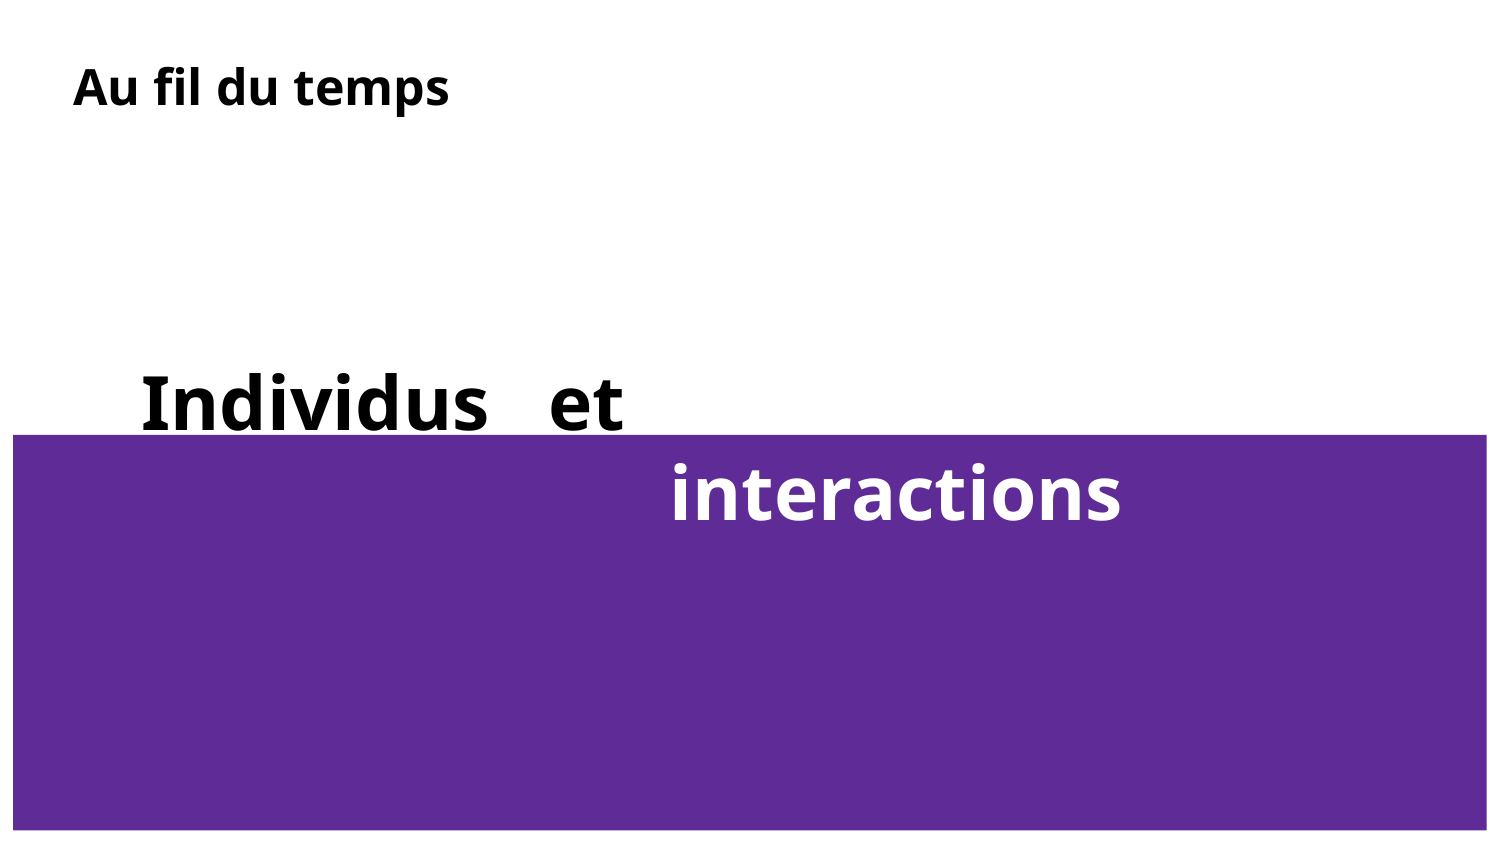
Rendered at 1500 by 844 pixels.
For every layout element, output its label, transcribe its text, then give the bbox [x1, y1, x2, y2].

title Au fil du temps [58, 29, 947, 131]
title Individus et interactions [126, 356, 1423, 551]
